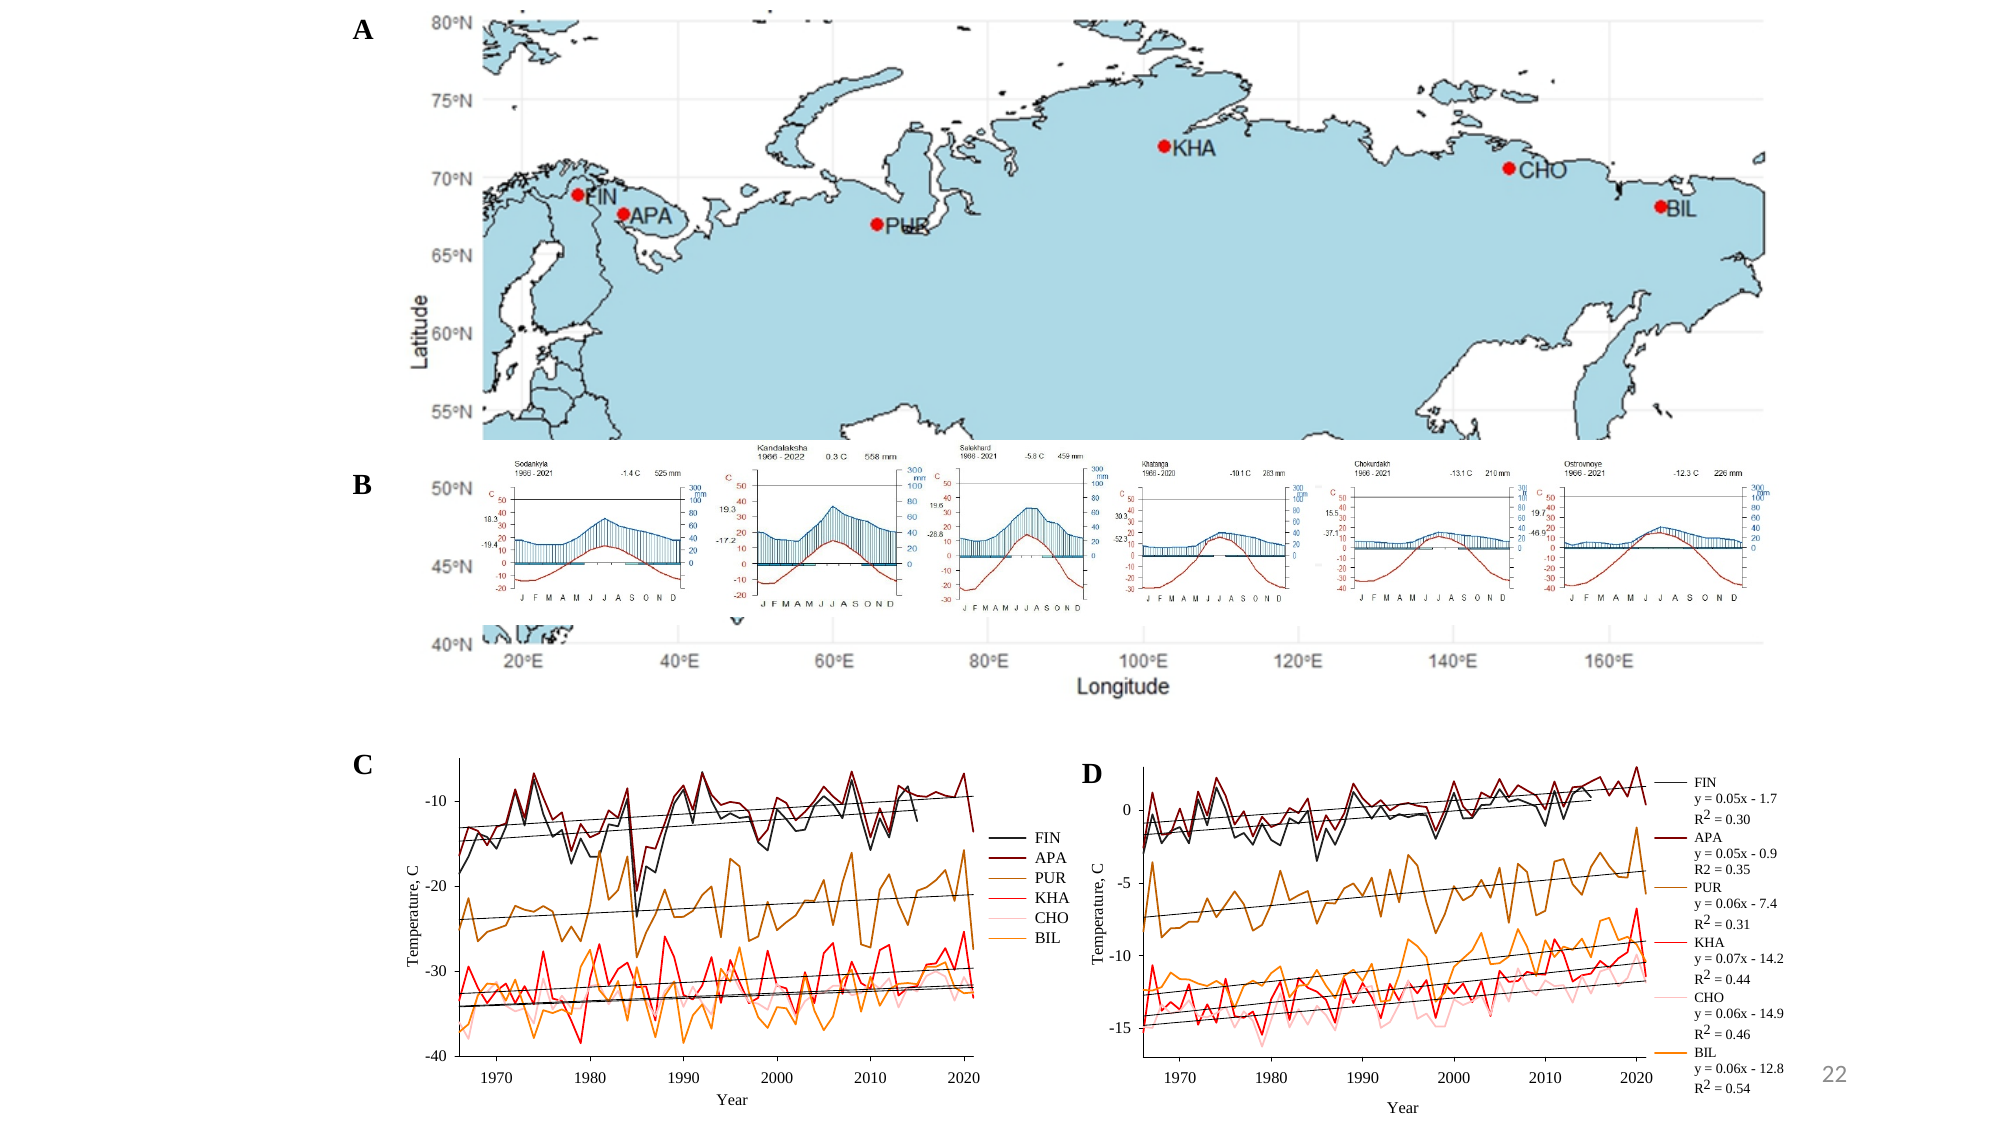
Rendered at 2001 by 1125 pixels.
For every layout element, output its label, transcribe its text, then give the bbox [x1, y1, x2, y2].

picture [399, 712, 1086, 1112]
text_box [1084, 721, 1797, 1125]
text_box A B C [337, 3, 382, 788]
slide_number 22 [1802, 1042, 1863, 1103]
picture [404, 10, 1779, 701]
